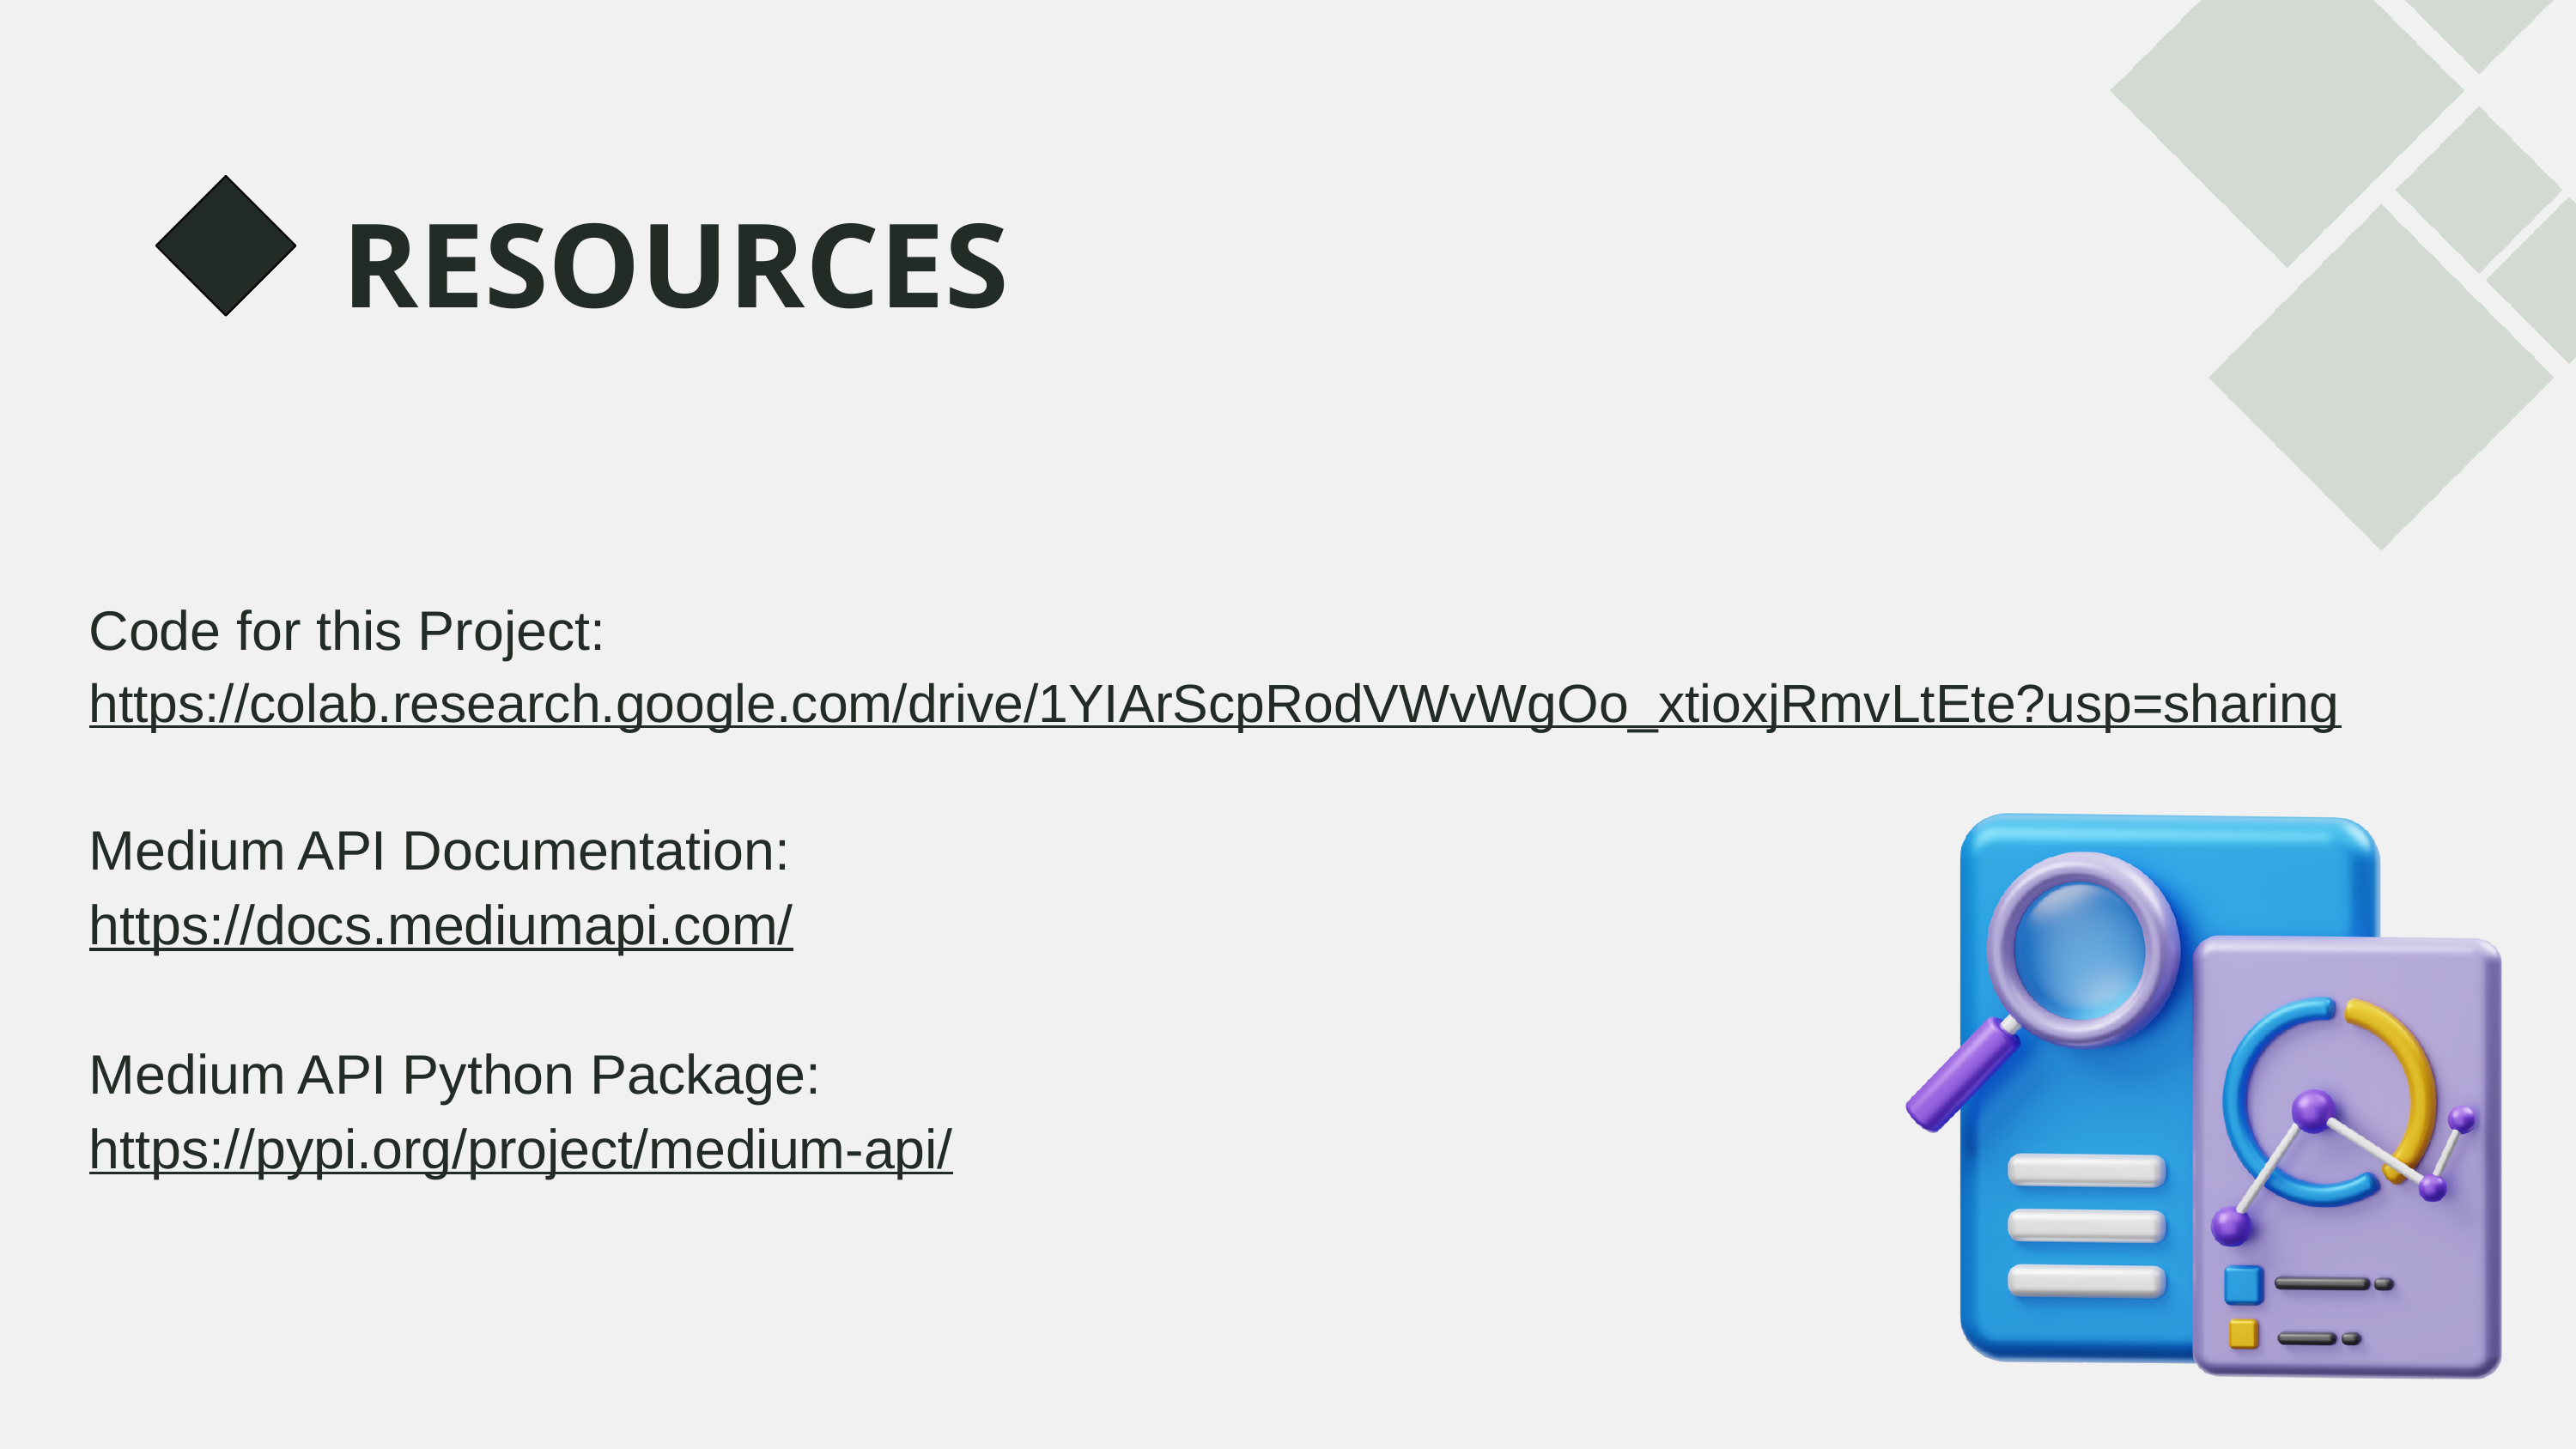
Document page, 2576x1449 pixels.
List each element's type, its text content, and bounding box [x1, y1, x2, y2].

picture [1905, 812, 2502, 1379]
text_box Code for this Project: https://colab.research.google.com/drive/1YIArScpRodVWvWgOo_xtioxjRmvLtEte?usp=sharing Medium API Documentation: https://docs.mediumapi.com/ Medium API Python Package: https://pypi.org/project/medium-api/ [88, 586, 2576, 1254]
picture [2110, 0, 2576, 550]
text_box [156, 175, 295, 316]
text_box RESOURCES [342, 174, 1288, 331]
